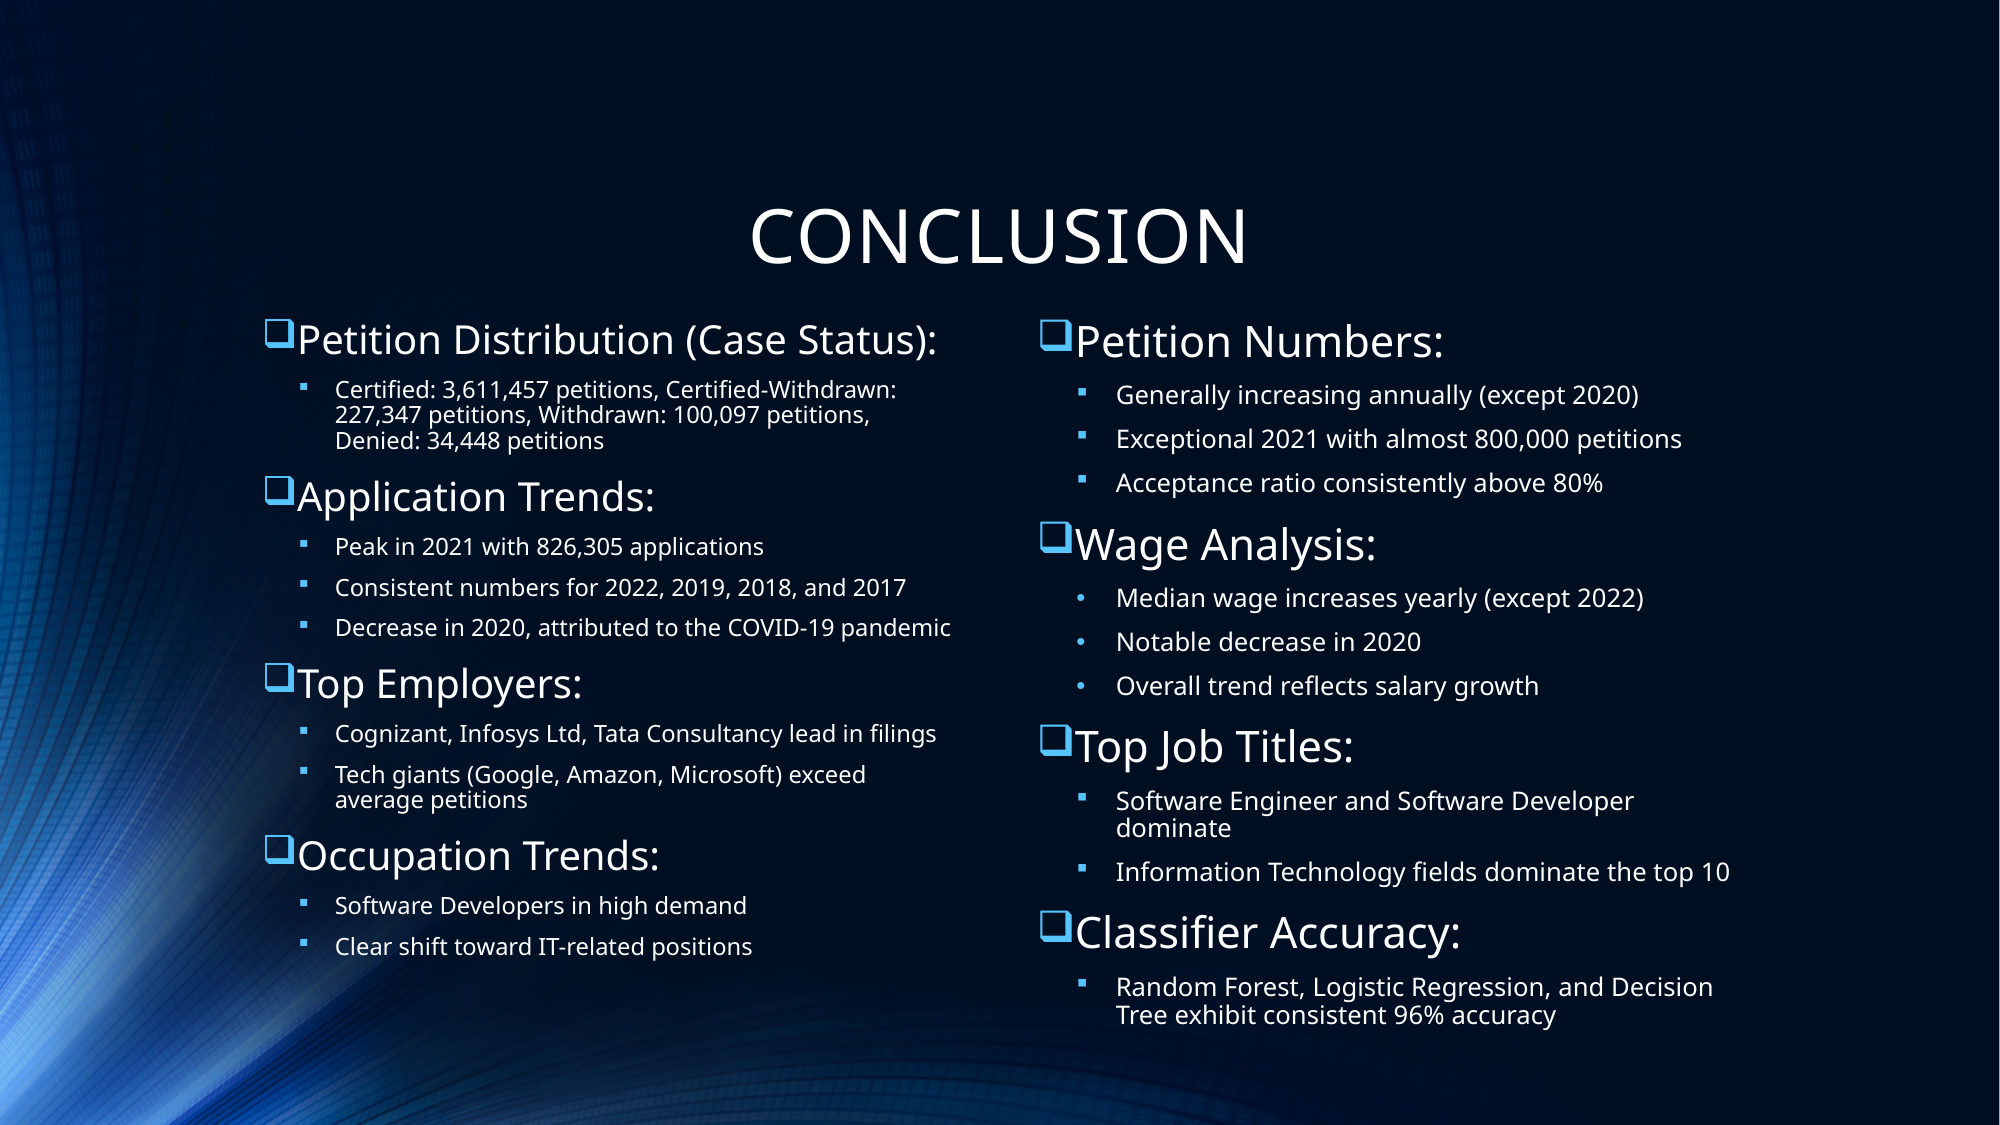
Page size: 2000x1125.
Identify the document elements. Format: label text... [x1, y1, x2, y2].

list Petition Numbers: Generally increasing annually (except 2020) Exceptional 2021 with almost 800,000 petitions Acceptance ratio consistently above 80% Wage Analysis: Median wage increases yearly (except 2022) Notable decrease in 2020 Overall trend reflects salary growth Top Job Titles: Software Engineer and Software Developer dominate Information Technology fields dominate the top 10 Classifier Accuracy: Random Forest, Logistic Regression, and Decision Tree exhibit consistent 96% accuracy [1021, 312, 1747, 1047]
title CONCLUSION [249, 62, 1750, 288]
picture [0, 0, 2000, 1125]
list Petition Distribution (Case Status): Certified: 3,611,457 petitions, Certified-Withdrawn: 227,347 petitions, Withdrawn: 100,097 petitions, Denied: 34,448 petitions Application Trends: Peak in 2021 with 826,305 applications Consistent numbers for 2022, 2019, 2018, and 2017 Decrease in 2020, attributed to the COVID-19 pandemic Top Employers: Cognizant, Infosys Ltd, Tata Consultancy lead in filings Tech giants (Google, Amazon, Microsoft) exceed average petitions Occupation Trends: Software Developers in high demand Clear shift toward IT-related positions [246, 312, 972, 1024]
